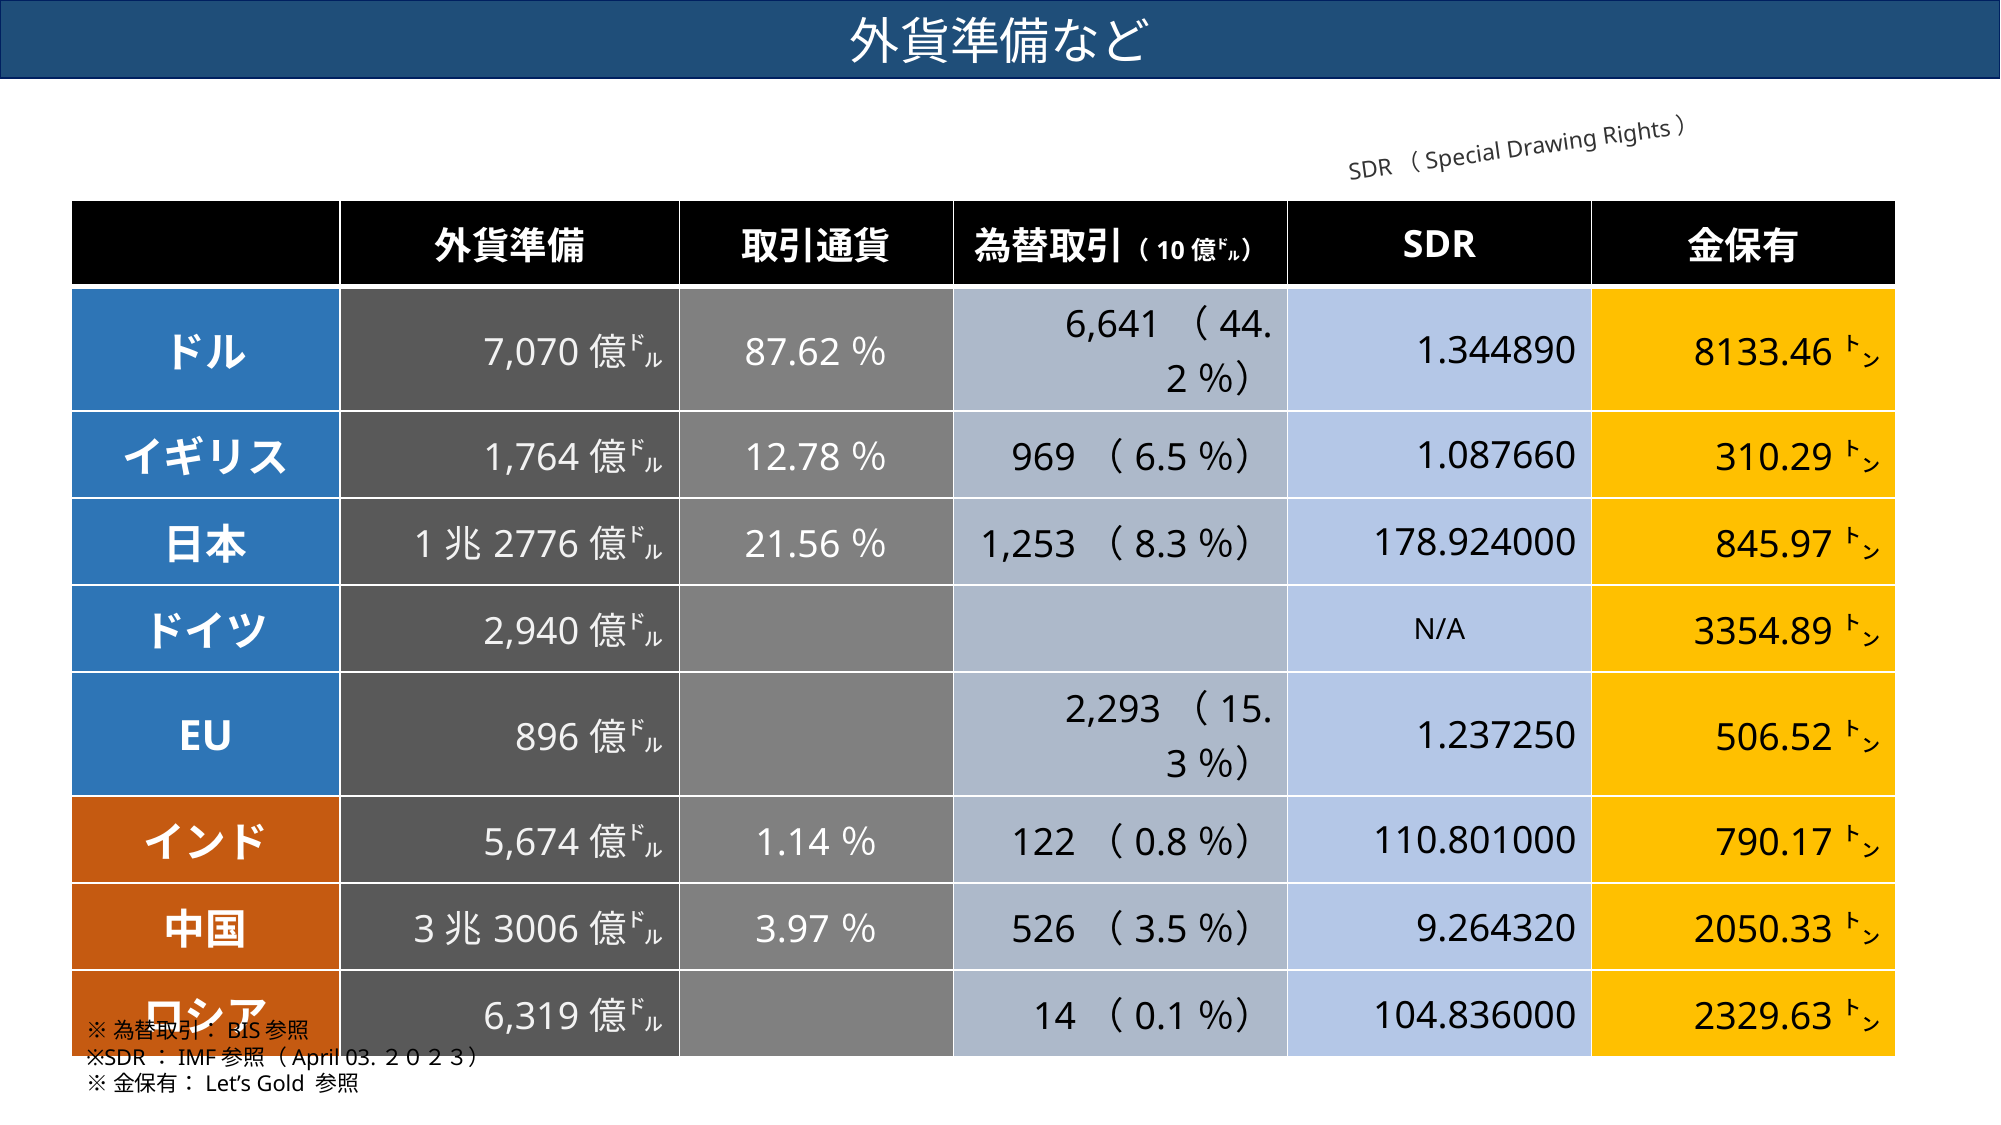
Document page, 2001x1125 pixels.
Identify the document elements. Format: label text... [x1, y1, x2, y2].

table_cell インド [72, 797, 339, 882]
table_header SDR [1288, 201, 1591, 284]
table_cell 2329.63㌧ [1592, 971, 1895, 1056]
text_box SDR（Special Drawing Rights） [1297, 94, 1750, 199]
table_cell [680, 586, 953, 671]
table_cell 6,319億㌦ [341, 971, 679, 1056]
table_cell ドイツ [72, 586, 339, 671]
table_cell 2050.33㌧ [1592, 884, 1895, 969]
table_cell 3兆3006億㌦ [341, 884, 679, 969]
text_box 外貨準備など [0, 0, 2000, 79]
table_cell 中国 [72, 884, 339, 969]
table_cell 110.801000 [1288, 797, 1591, 882]
table_cell 1,764億㌦ [341, 412, 679, 497]
table_cell 7,070億㌦ [341, 289, 679, 410]
table_cell 1,253（8.3％） [954, 499, 1287, 584]
table_cell ロシア [72, 971, 339, 1009]
table_cell 1.344890 [1288, 289, 1591, 410]
table_cell 104.836000 [1288, 971, 1591, 1056]
table_cell 506.52㌧ [1592, 673, 1895, 795]
table_cell [680, 971, 953, 1056]
table_cell 2,940億㌦ [341, 586, 679, 671]
table_cell 526（3.5％） [954, 884, 1287, 969]
table_header 為替取引（10億㌦） [954, 201, 1287, 284]
table_header 金保有 [1592, 201, 1895, 284]
table_cell 969（6.5％） [954, 412, 1287, 497]
table_cell 122（0.8％） [954, 797, 1287, 882]
table_cell 9.264320 [1288, 884, 1591, 969]
table_cell N/A [1288, 586, 1591, 671]
table_cell 1.087660 [1288, 412, 1591, 497]
table_cell 790.17㌧ [1592, 797, 1895, 882]
table_cell 3.97％ [680, 884, 953, 969]
table_cell 845.97㌧ [1592, 499, 1895, 584]
table_cell 178.924000 [1288, 499, 1591, 584]
table_cell 896億㌦ [341, 673, 679, 795]
table_cell 8133.46㌧ [1592, 289, 1895, 410]
table_cell 87.62％ [680, 289, 953, 410]
table_header [72, 201, 339, 284]
table_cell 5,674億㌦ [341, 797, 679, 882]
table_cell 1.14％ [680, 797, 953, 882]
table_cell 3354.89㌧ [1592, 586, 1895, 671]
table_cell [954, 586, 1287, 671]
table_cell EU [72, 673, 339, 795]
table_header 取引通貨 [680, 201, 953, 284]
table_cell イギリス [72, 412, 339, 497]
table_cell 310.29㌧ [1592, 412, 1895, 497]
table_cell 1兆2776億㌦ [341, 499, 679, 584]
table_cell 21.56％ [680, 499, 953, 584]
table_header 外貨準備 [341, 201, 679, 284]
table_cell 12.78％ [680, 412, 953, 497]
text_box ※為替取引：BIS参照 ※SDR：IMF参照（April 03.２０２３） ※金保有：Let’s Gold 参照 [71, 1009, 575, 1103]
table_cell 2,293（15.3％） [954, 673, 1287, 795]
table_cell [680, 673, 953, 795]
table_cell 日本 [72, 499, 339, 584]
table_cell 14（0.1％） [954, 971, 1287, 1056]
table_cell ドル [72, 289, 339, 410]
table_cell 1.237250 [1288, 673, 1591, 795]
table_cell 6,641（44.2％） [954, 289, 1287, 410]
